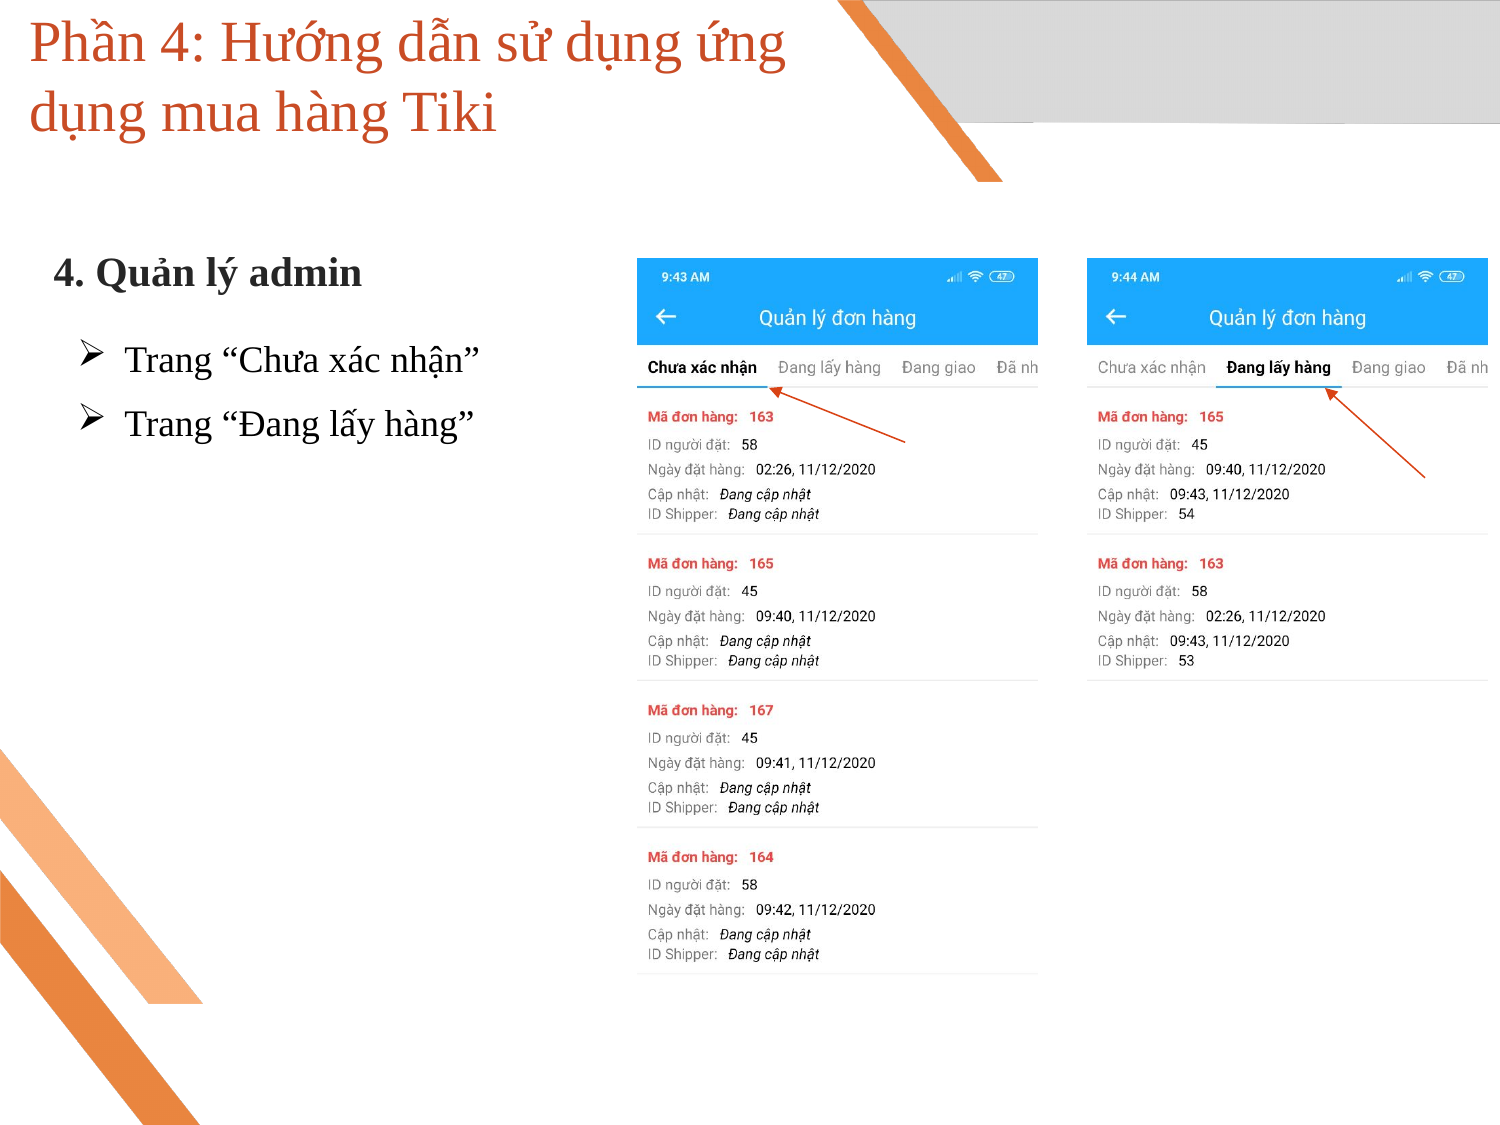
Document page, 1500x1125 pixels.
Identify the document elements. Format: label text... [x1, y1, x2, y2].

picture [837, 0, 1500, 182]
picture [637, 258, 1038, 1125]
text_box 4. Quản lý admin [38, 237, 608, 303]
text_box Trang “Chưa xác nhận” Trang “Đang lấy hàng” [62, 324, 627, 452]
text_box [1324, 387, 1426, 479]
title Phần 4: Hướng dẫn sử dụng ứng dụng mua hàng Tiki [0, 7, 838, 139]
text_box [768, 387, 906, 443]
picture [1087, 258, 1488, 1125]
picture [0, 745, 203, 1125]
